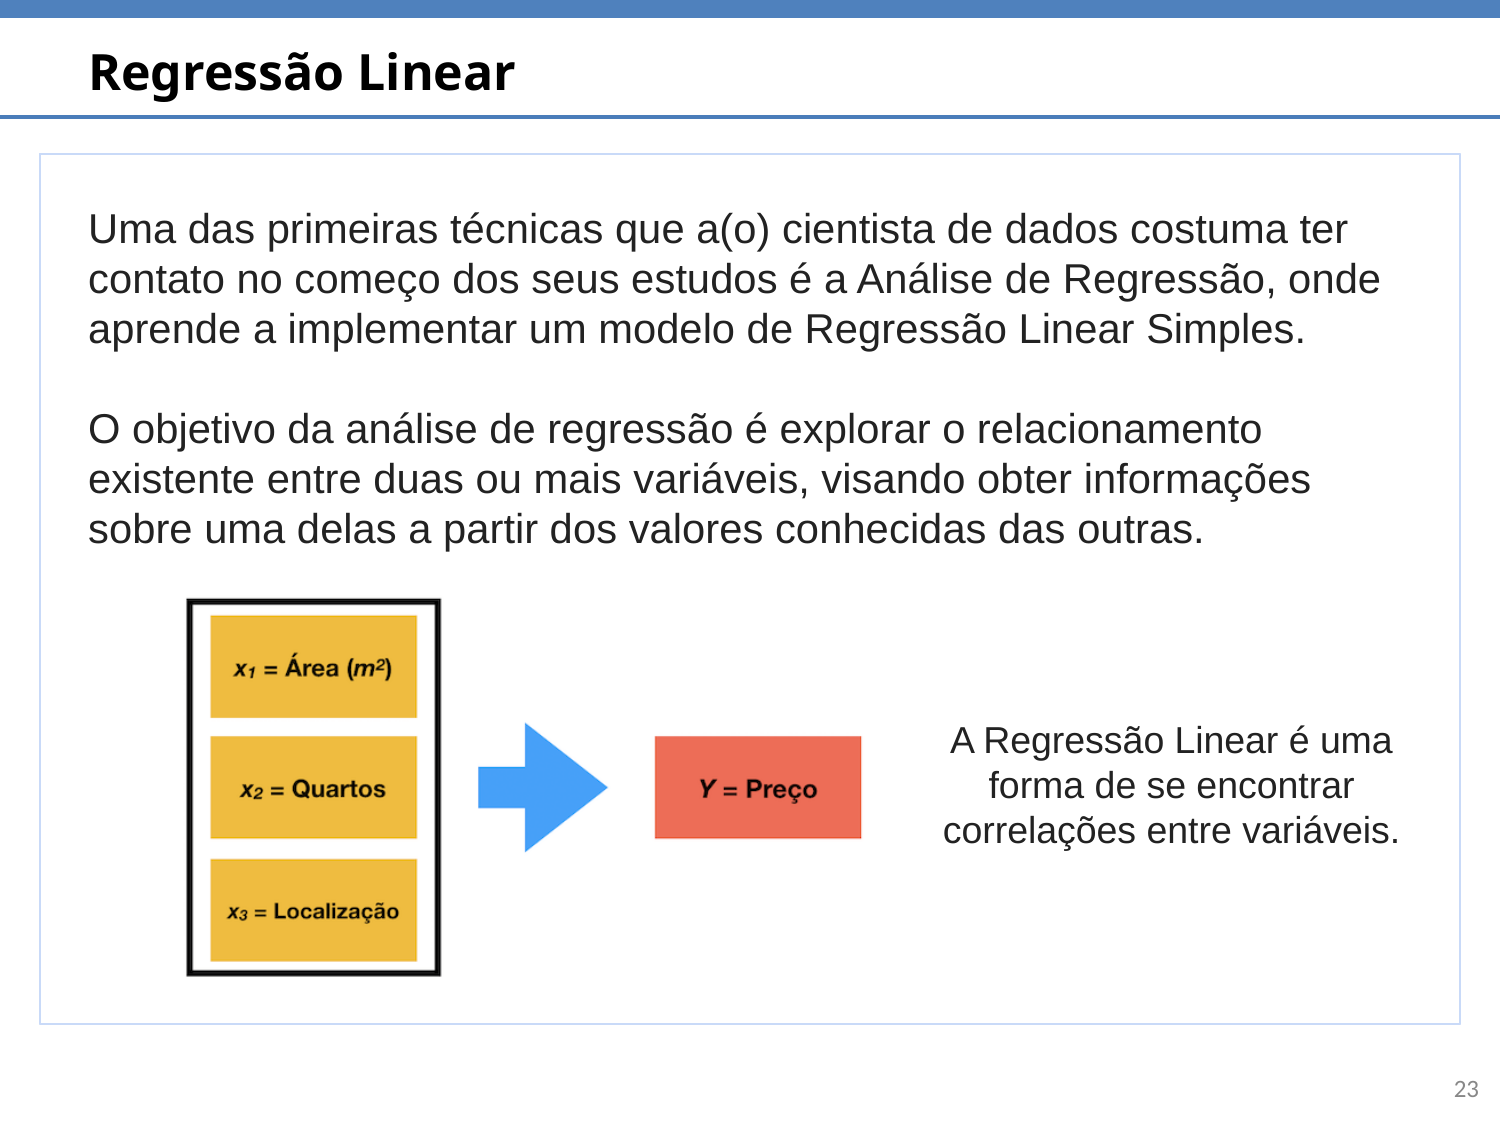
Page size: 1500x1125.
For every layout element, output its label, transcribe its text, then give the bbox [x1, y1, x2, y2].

title Regressão Linear [73, 39, 1424, 115]
text_box A Regressão Linear é uma forma de se encontrar correlações entre variáveis. [895, 701, 1448, 862]
slide_number ‹#› [1373, 1057, 1495, 1118]
text_box [39, 154, 1461, 1025]
picture [181, 592, 869, 988]
text_box Uma das primeiras técnicas que a(o) cientista de dados costuma ter contato no começo dos seus estudos é a Análise de Regressão, onde aprende a implementar um modelo de Regressão Linear Simples. O objetivo da análise de regressão é explorar o relacionamento existente entre duas ou mais variáveis, visando obter informações sobre uma delas a partir dos valores conhecidas das outras. [73, 187, 1424, 993]
